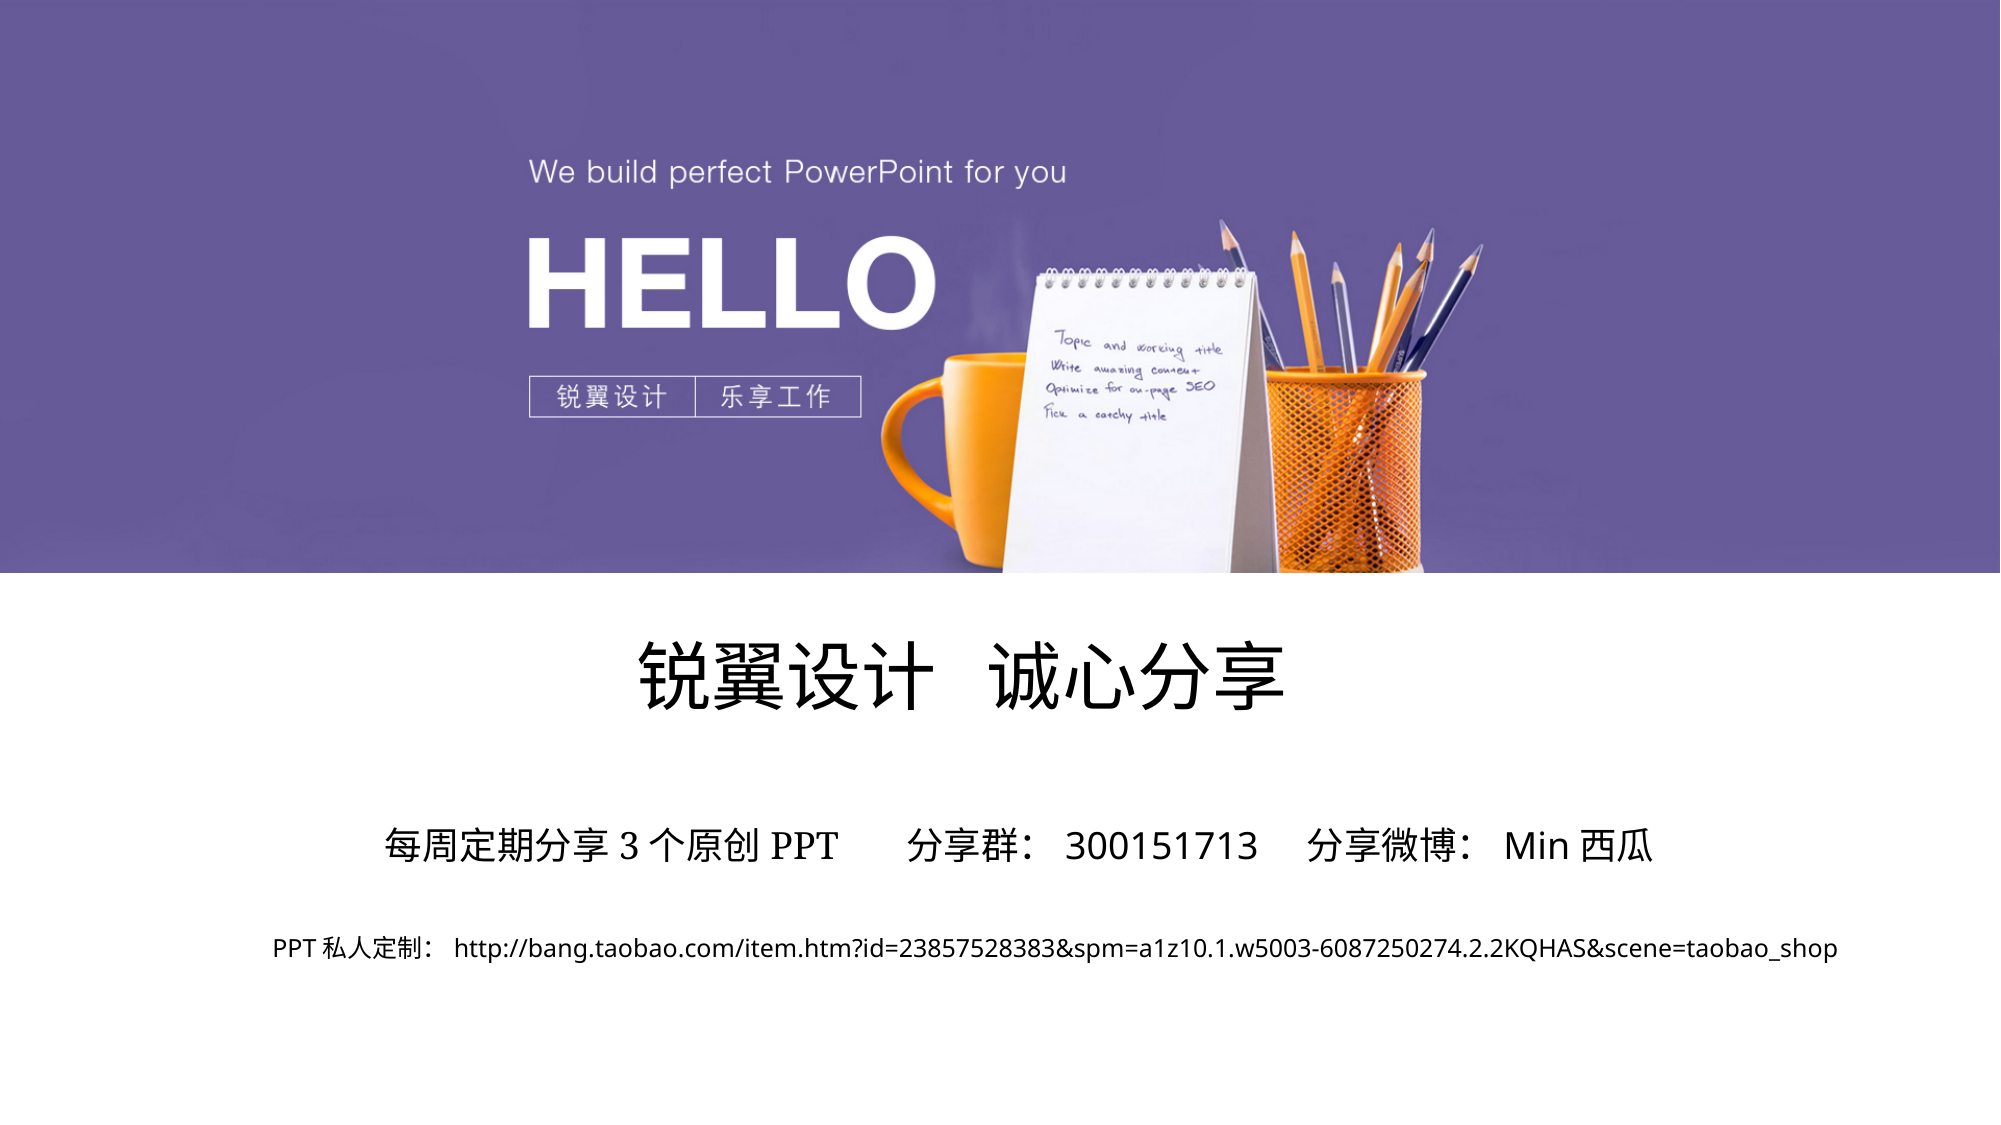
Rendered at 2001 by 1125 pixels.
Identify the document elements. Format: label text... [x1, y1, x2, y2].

text_box 每周定期分享3个原创PPT 分享群：300151713 分享微博：Min西瓜 [370, 814, 1669, 875]
text_box PPT私人定制：http://bang.taobao.com/item.htm?id=23857528383&spm=a1z10.1.w5003-6087250274.2.2KQHAS&scene=taobao_shop [257, 924, 2000, 970]
picture [0, 0, 2000, 574]
text_box 锐翼设计 诚心分享 [622, 622, 1303, 728]
